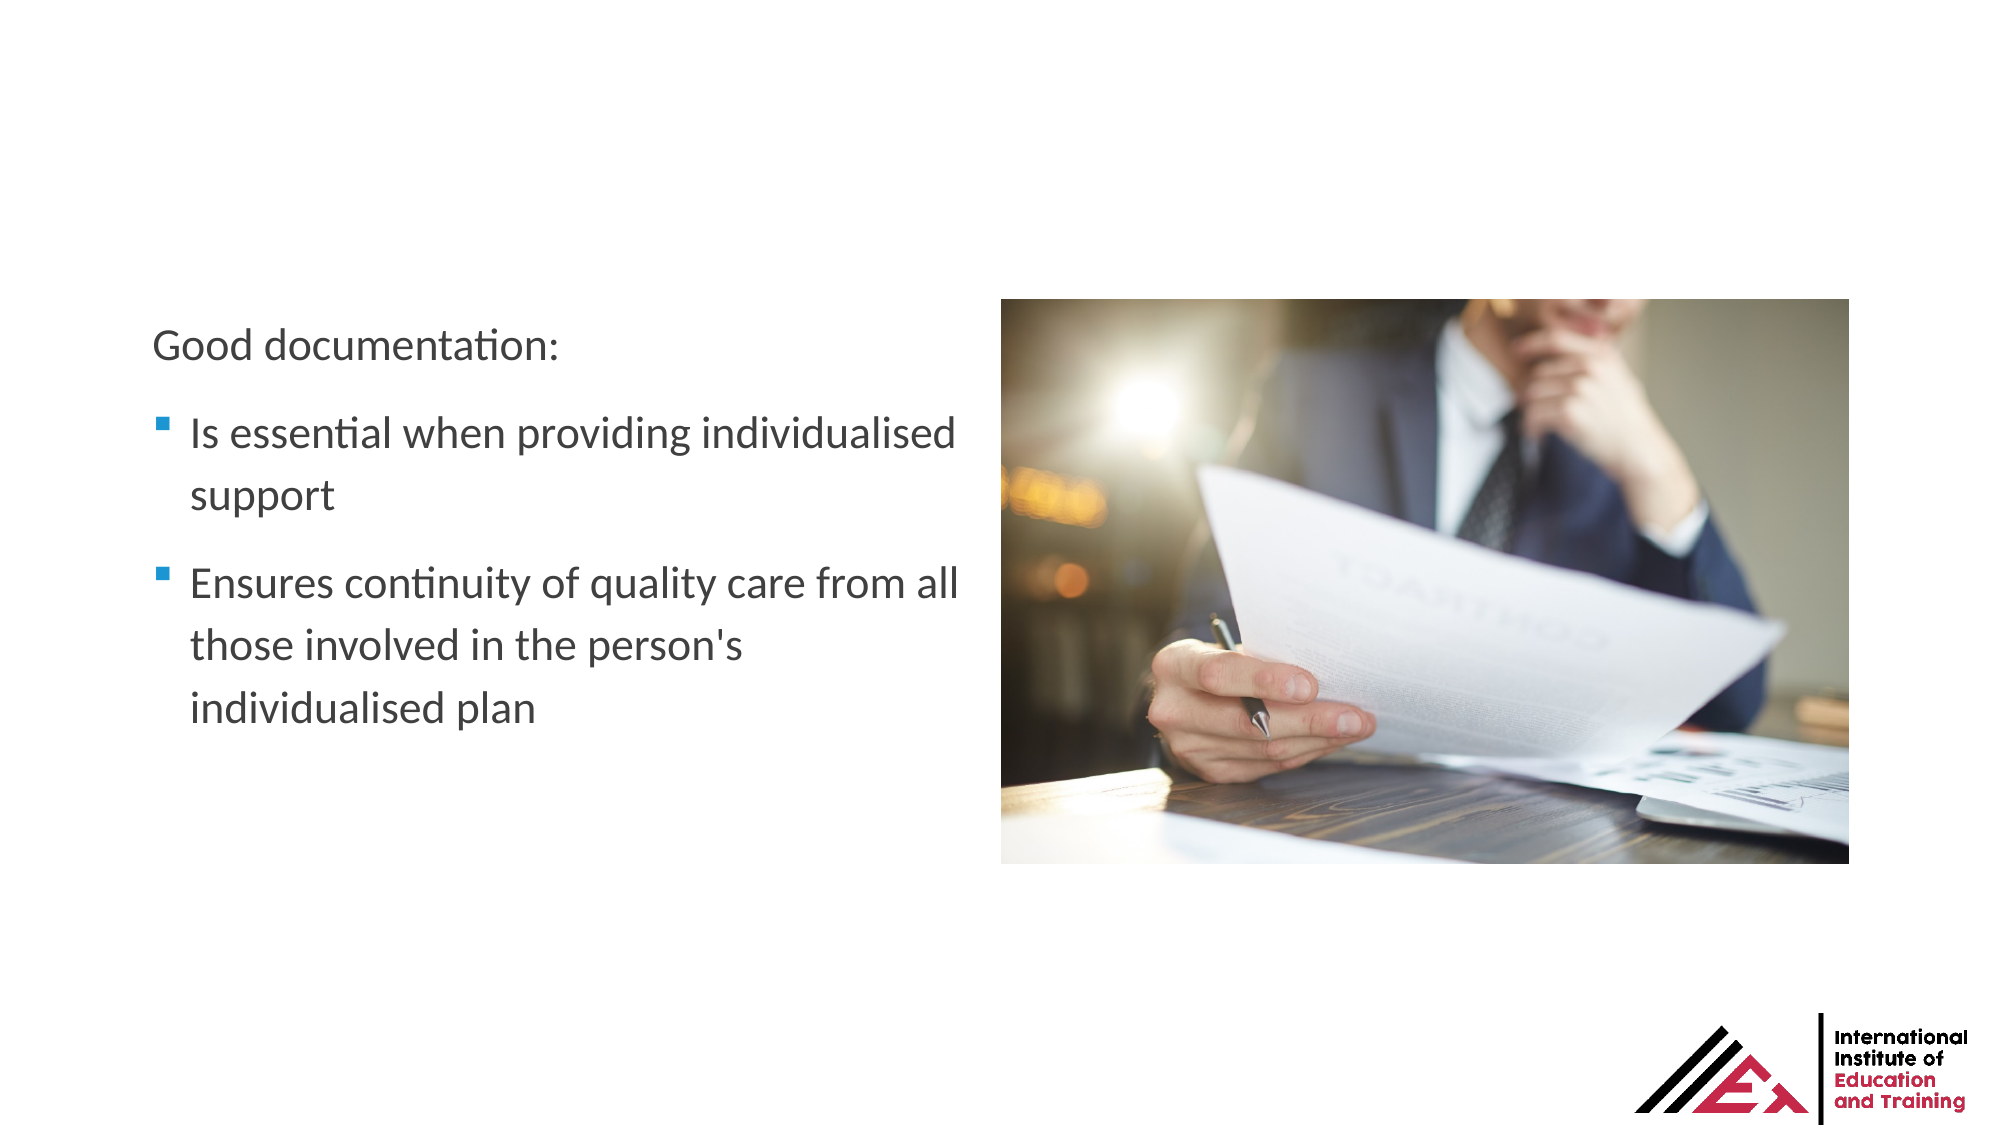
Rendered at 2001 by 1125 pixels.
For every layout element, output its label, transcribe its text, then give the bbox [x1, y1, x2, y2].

picture [1634, 1013, 1967, 1125]
picture [1001, 299, 1849, 864]
list Good documentation: Is essential when providing individualised support Ensures continuity of quality care from all those involved in the person's individualised plan [137, 299, 988, 1014]
